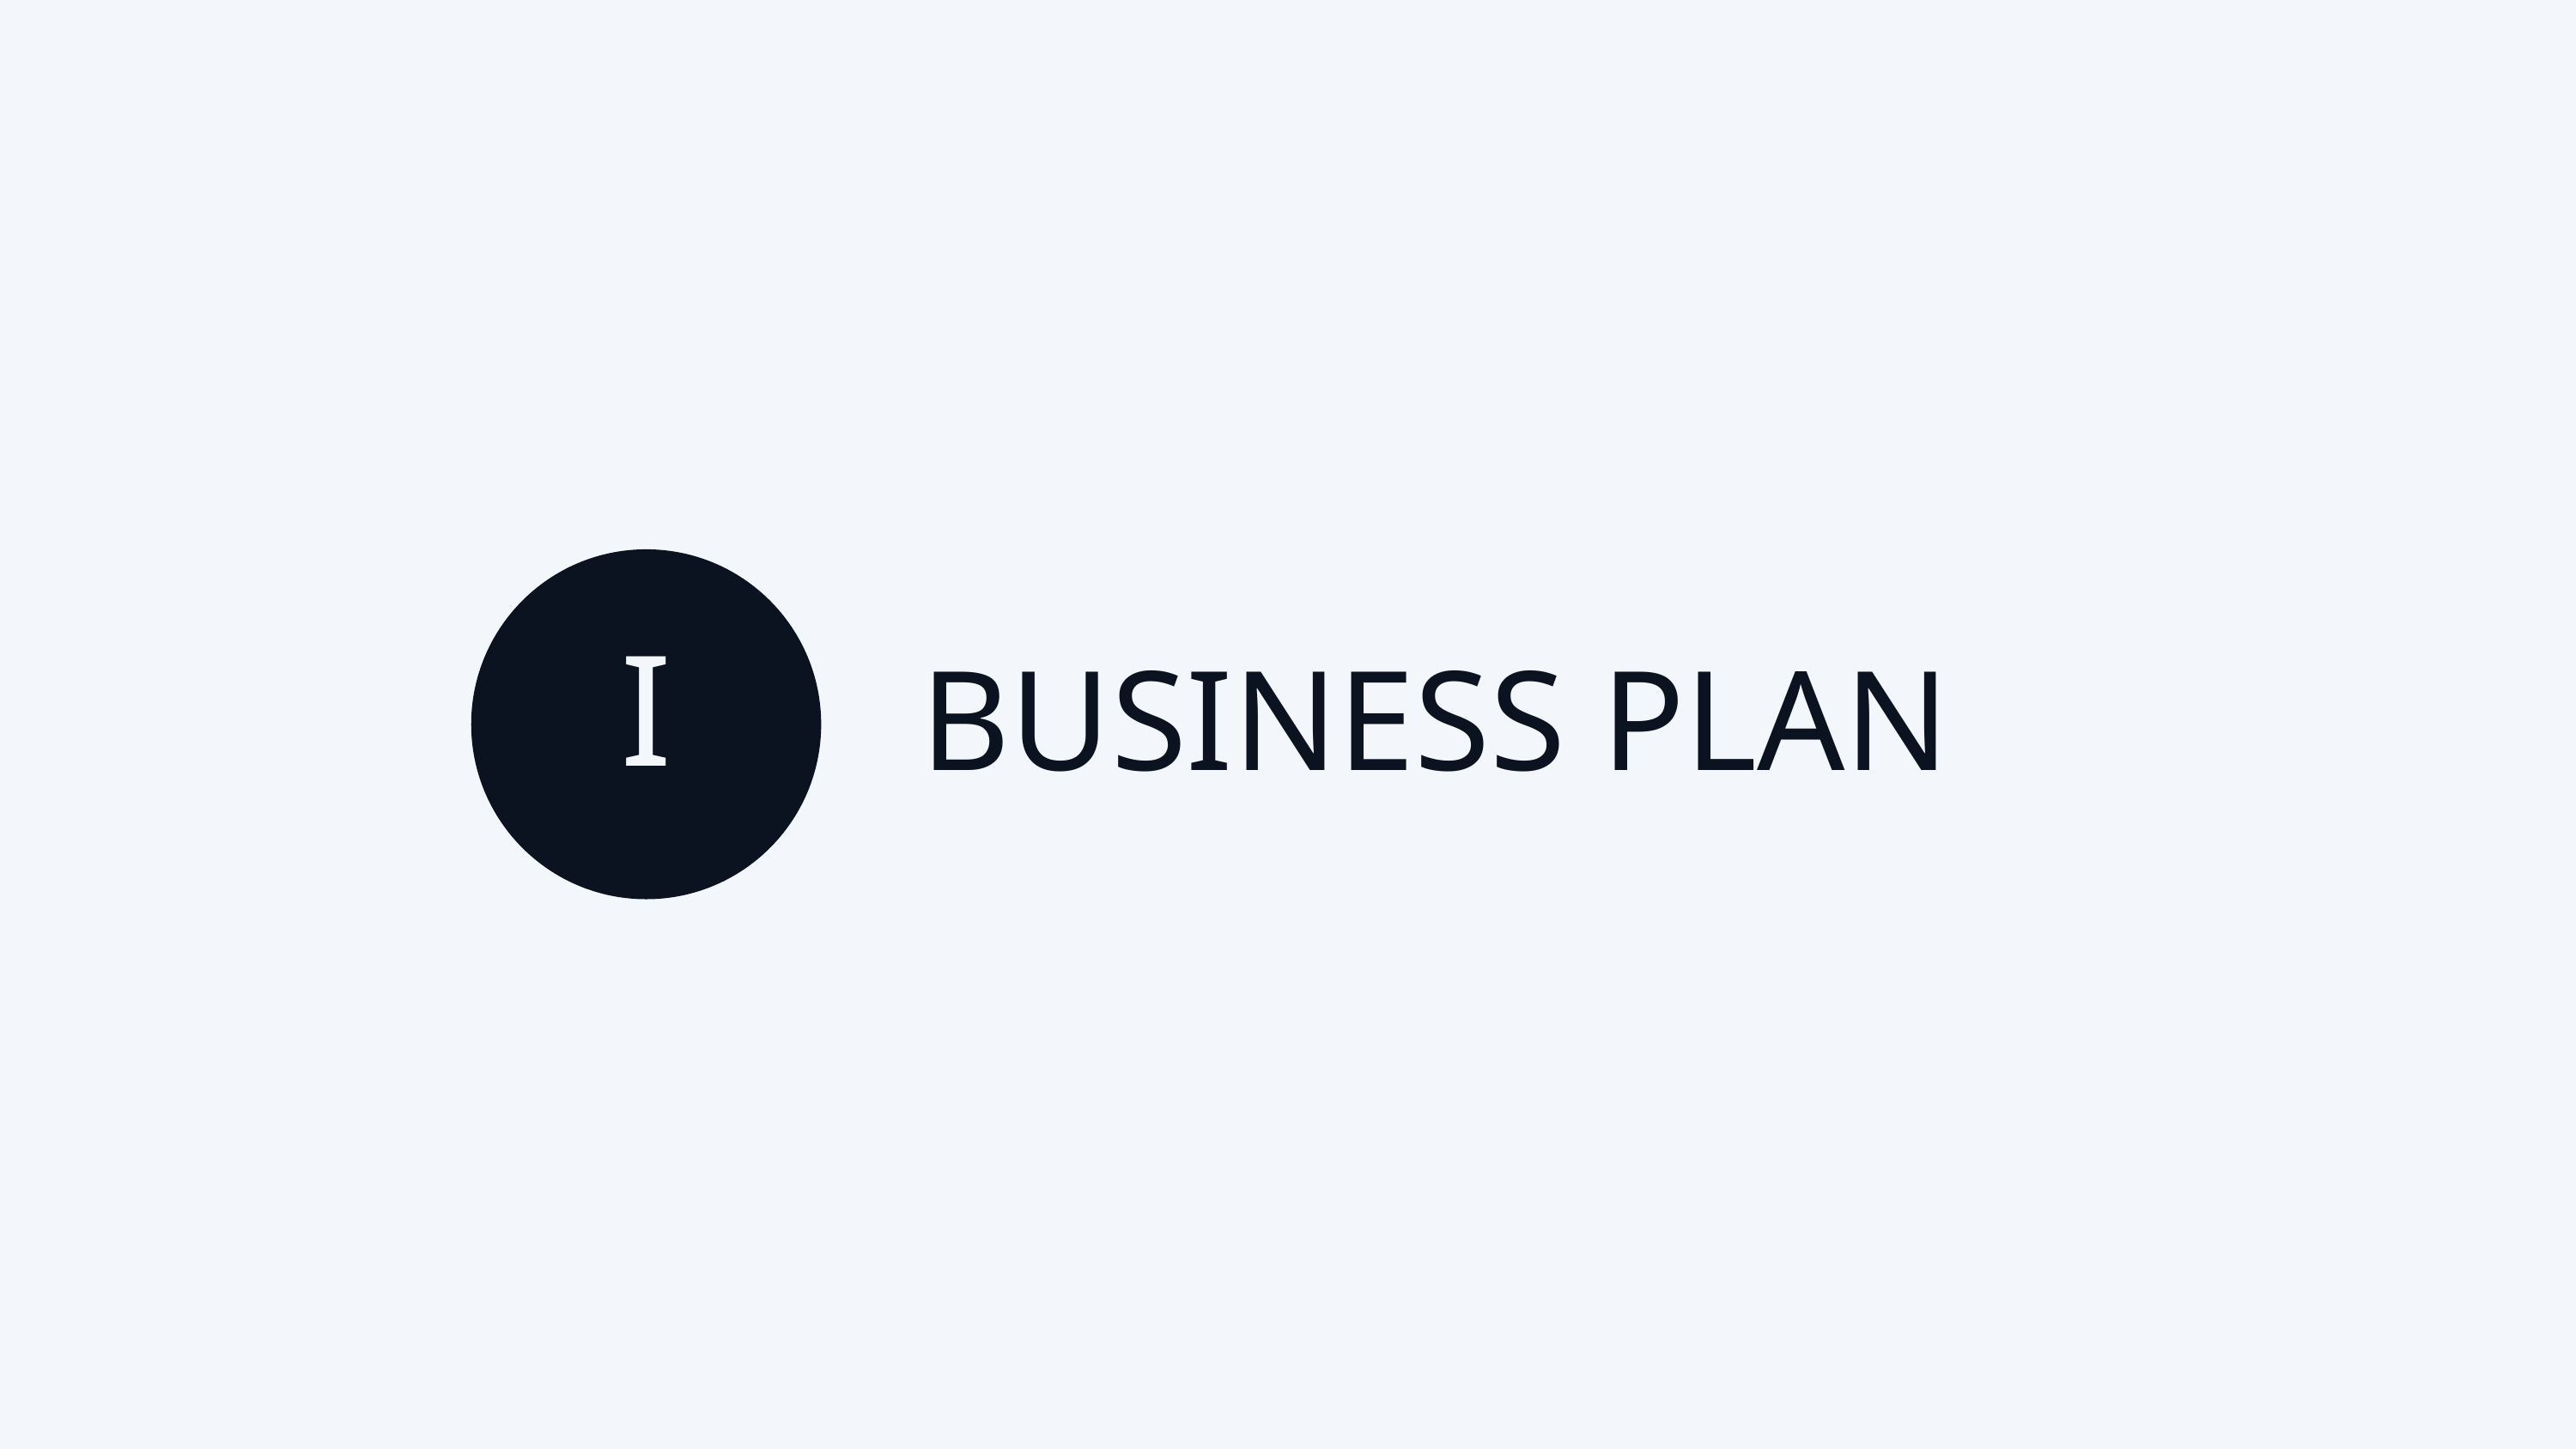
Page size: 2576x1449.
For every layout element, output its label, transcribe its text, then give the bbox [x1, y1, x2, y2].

text_box BUSINESS PLAN [920, 638, 2336, 798]
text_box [471, 549, 822, 900]
